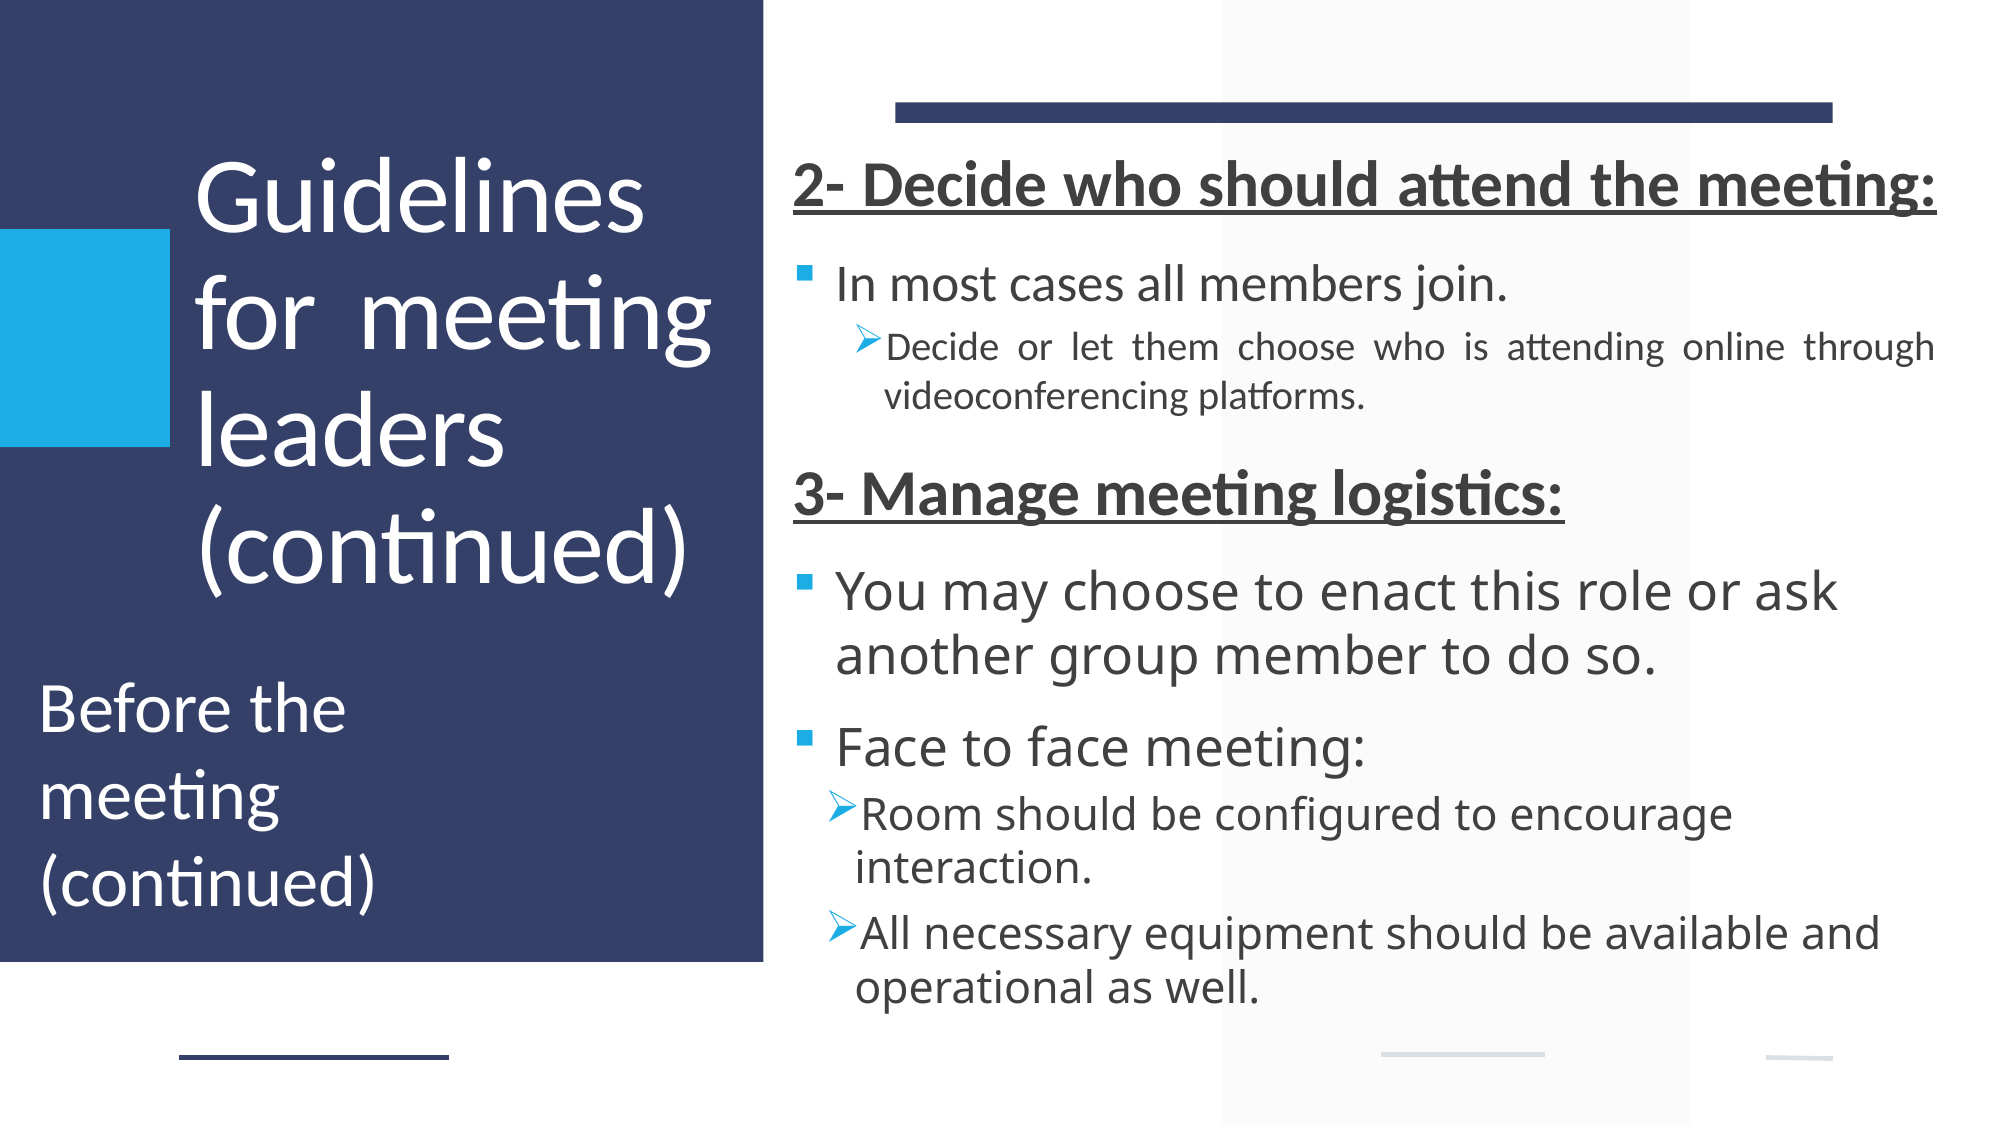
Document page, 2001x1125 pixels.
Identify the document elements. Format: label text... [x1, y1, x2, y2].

list Before the meeting (continued) [23, 652, 573, 932]
list 2- Decide who should attend the meeting: In most cases all members join. Decide or let them choose who is attending online through videoconferencing platforms. 3- Manage meeting logistics: You may choose to enact this role or ask another group member to do so. Face to face meeting: Room should be configured to encourage interaction. All necessary equipment should be available and operational as well. [792, 133, 1938, 1103]
title Guidelines for meeting leaders (continued) [179, 0, 728, 615]
